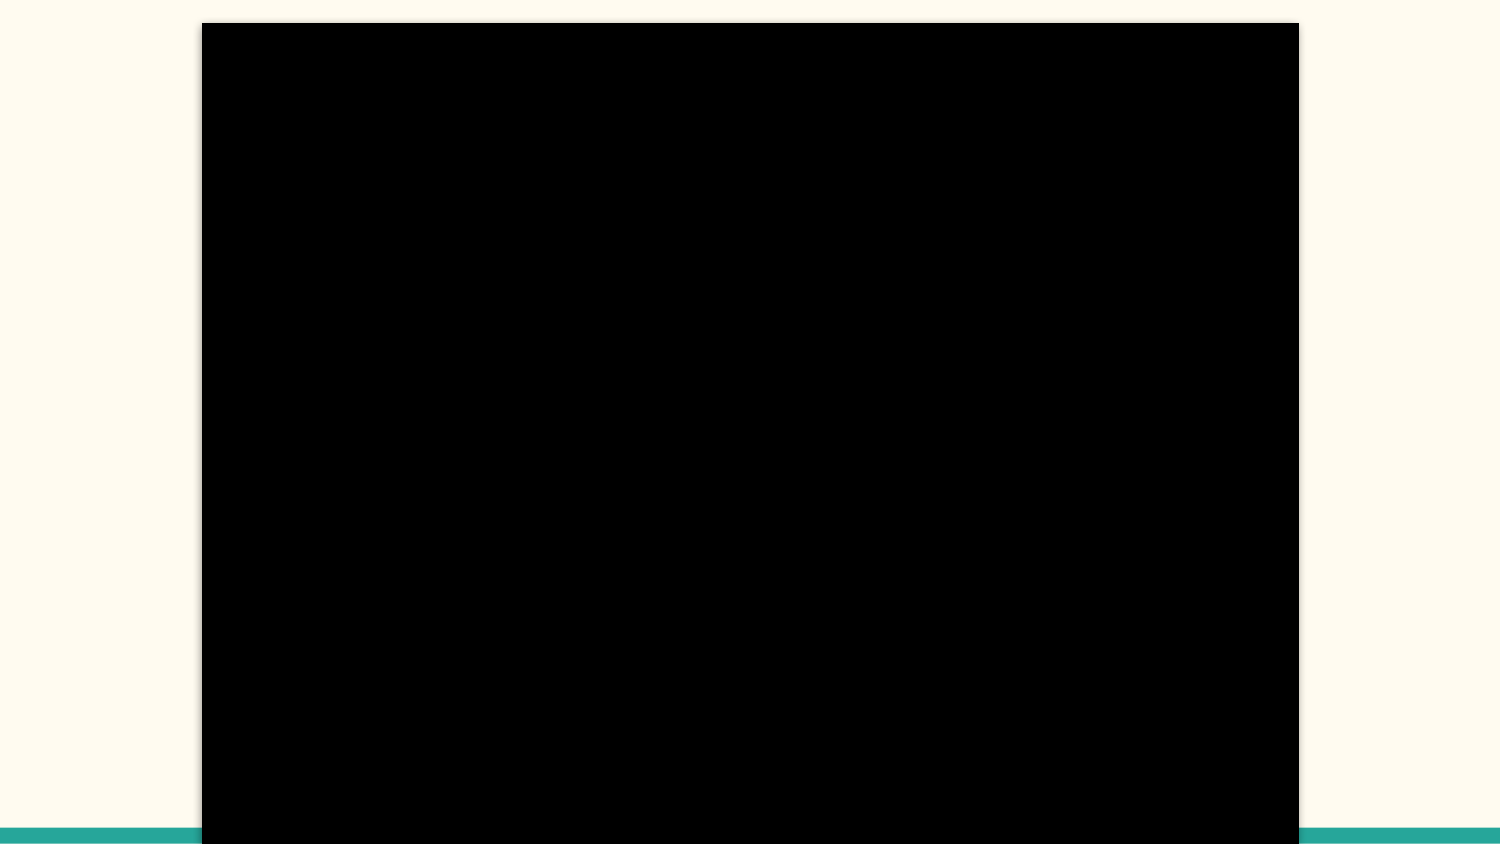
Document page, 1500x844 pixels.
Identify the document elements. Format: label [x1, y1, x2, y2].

picture [202, 23, 1299, 844]
